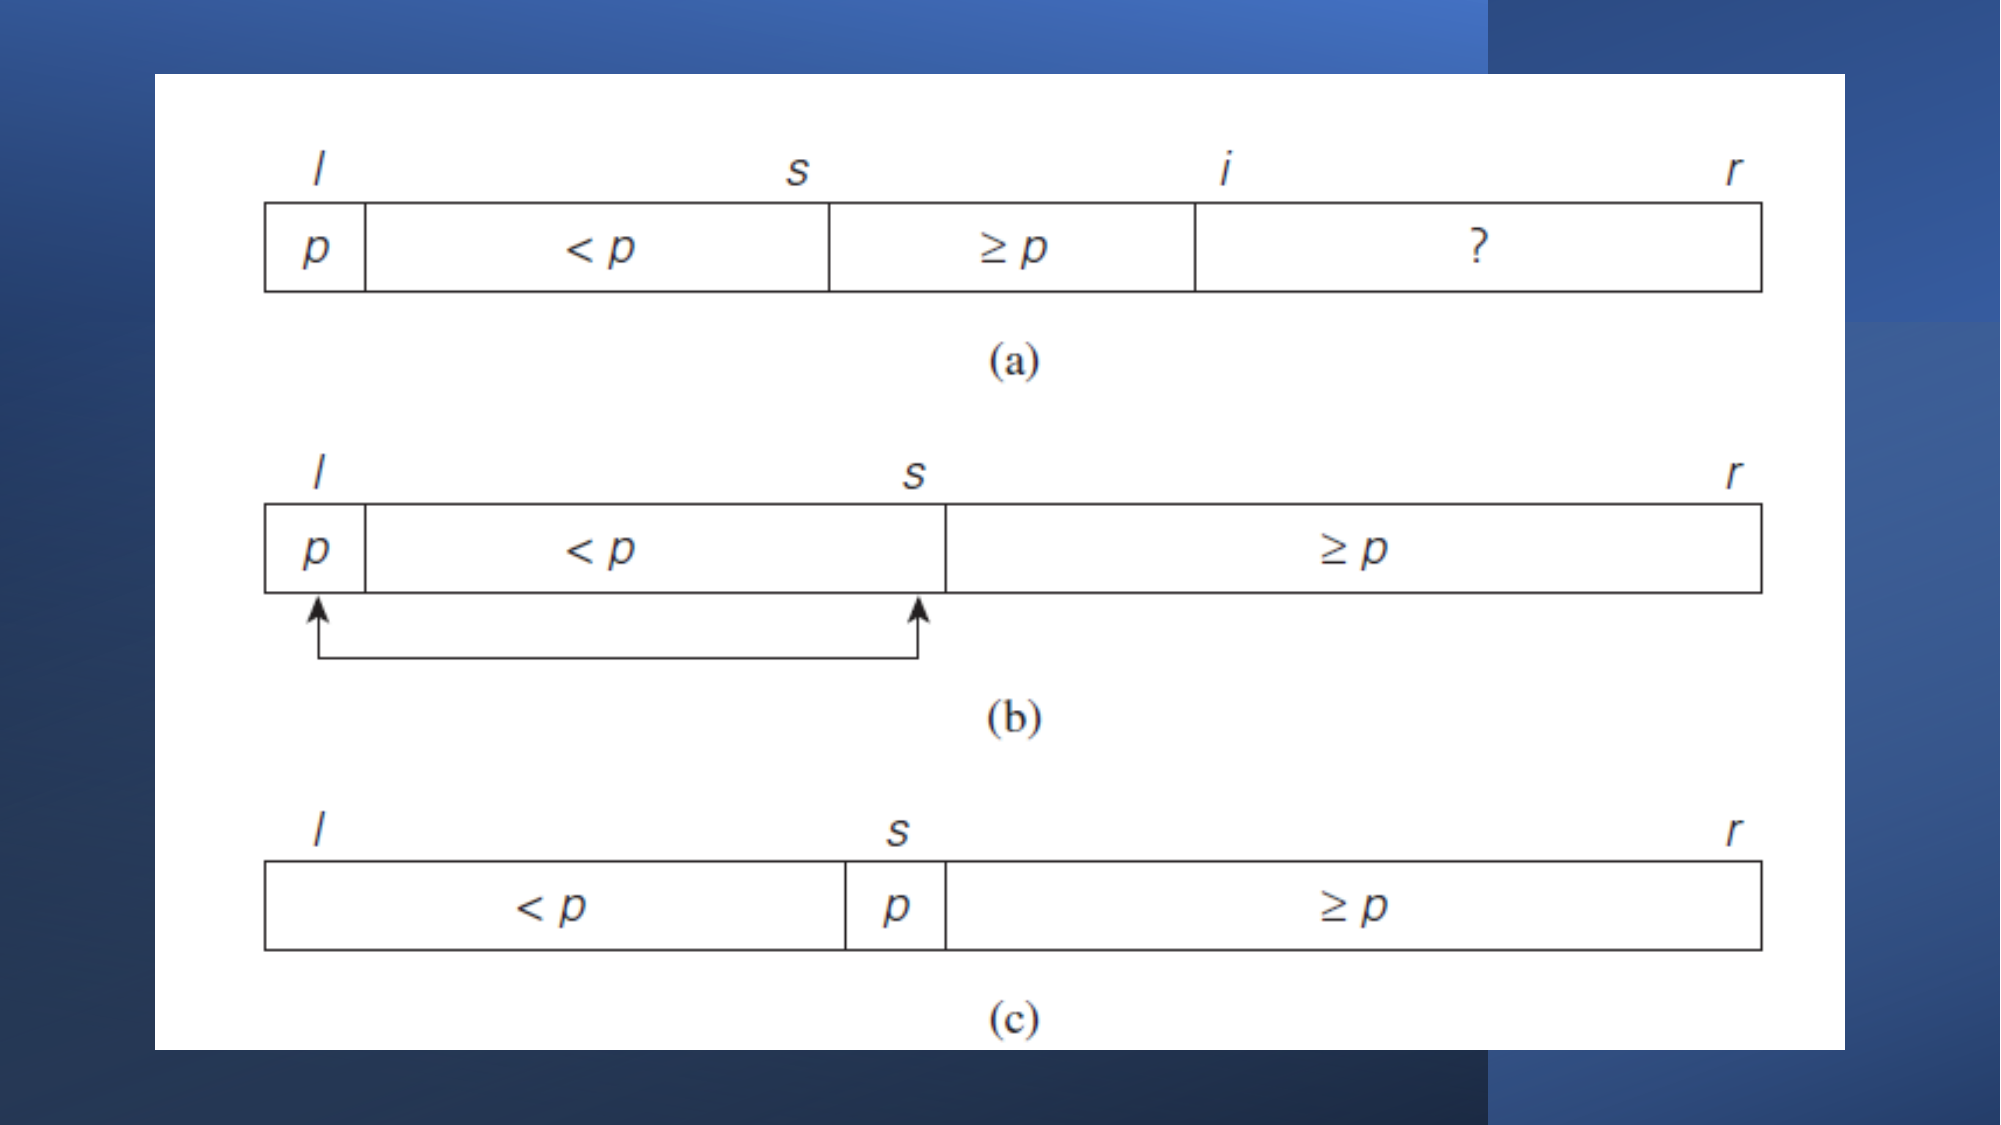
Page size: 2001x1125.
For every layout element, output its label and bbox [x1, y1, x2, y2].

picture [155, 74, 1845, 1050]
text_box [0, 0, 1489, 321]
text_box [0, 321, 2000, 1125]
text_box [1489, 0, 2000, 321]
